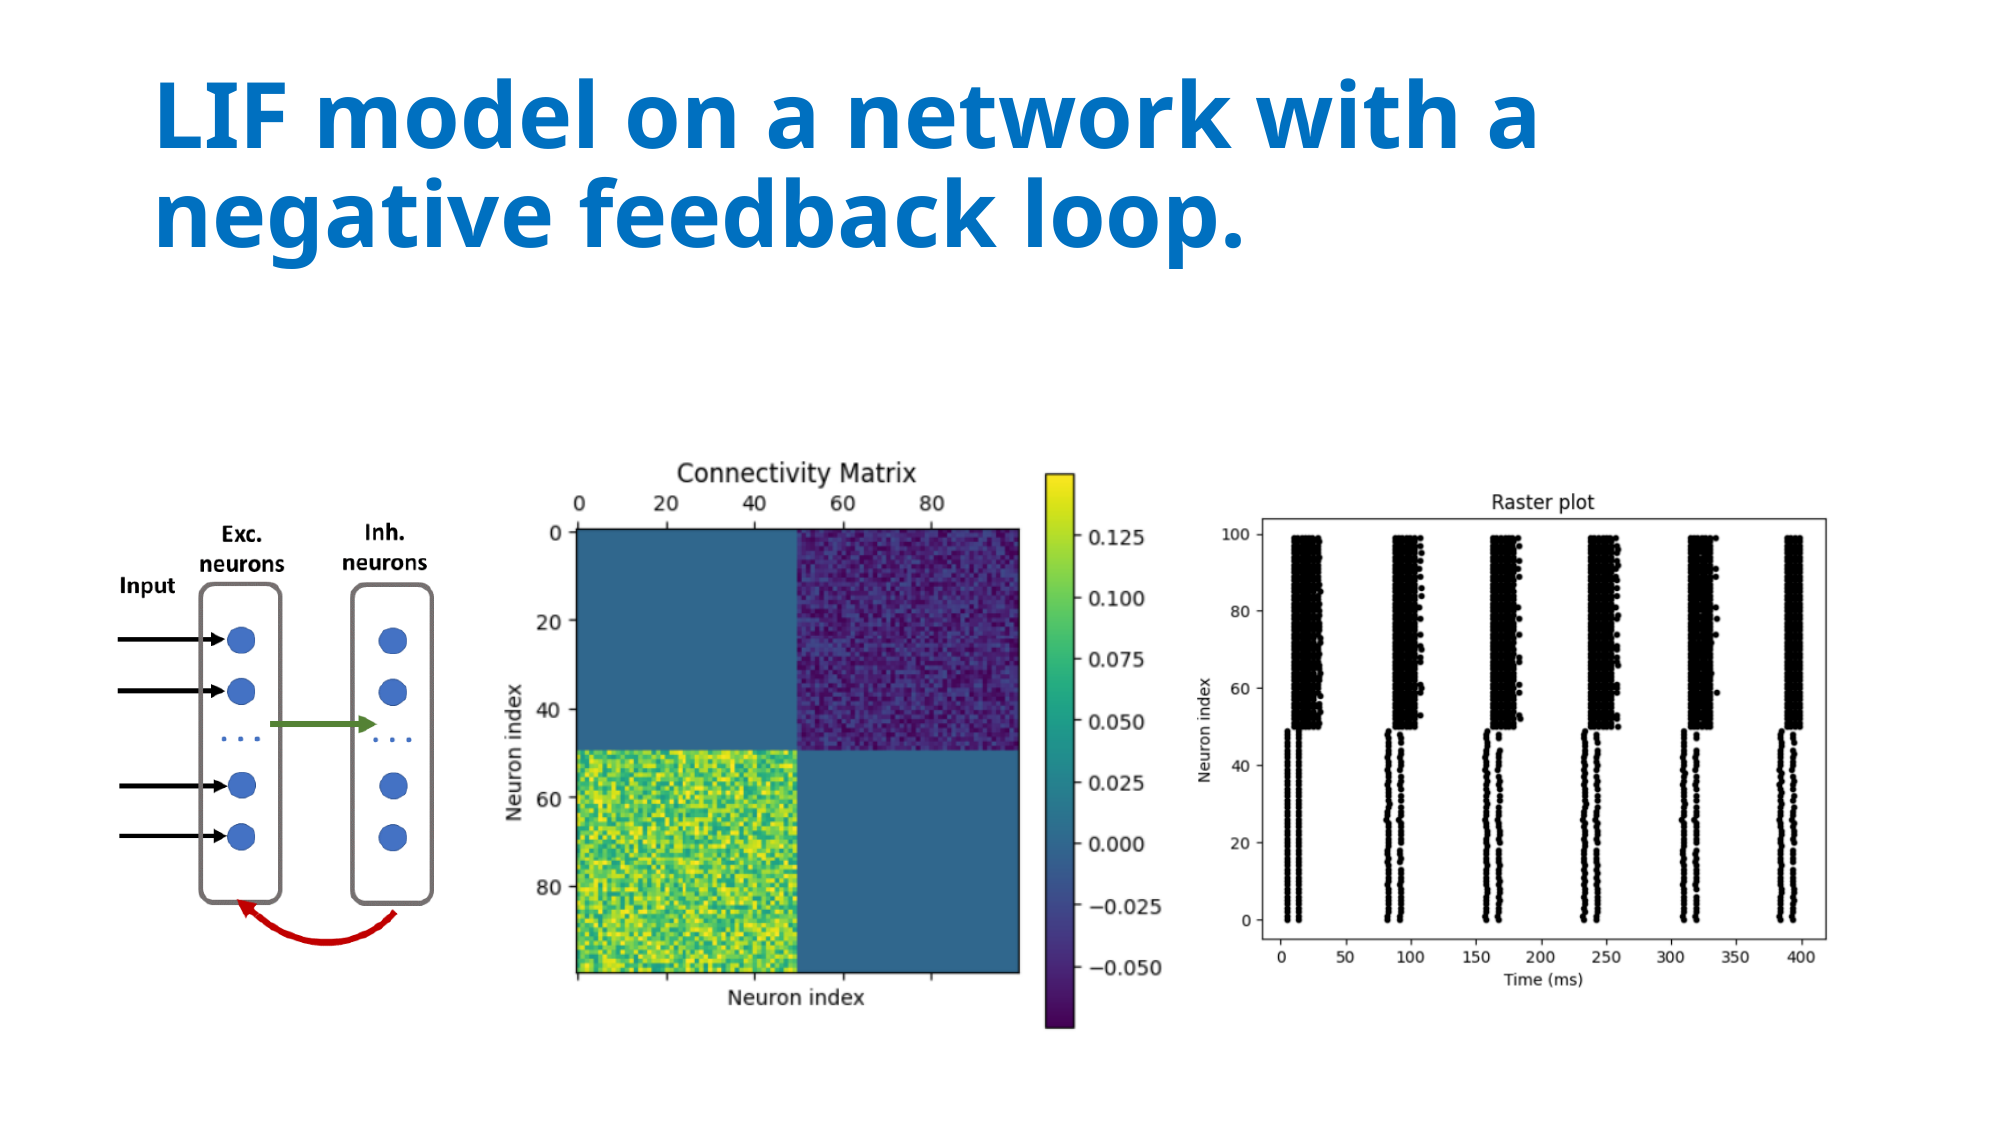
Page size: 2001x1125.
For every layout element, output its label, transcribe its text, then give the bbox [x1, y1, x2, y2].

picture [47, 452, 1180, 1037]
title LIF model on a network with a negative feedback loop. [137, 59, 1863, 278]
picture [1189, 487, 1863, 1002]
